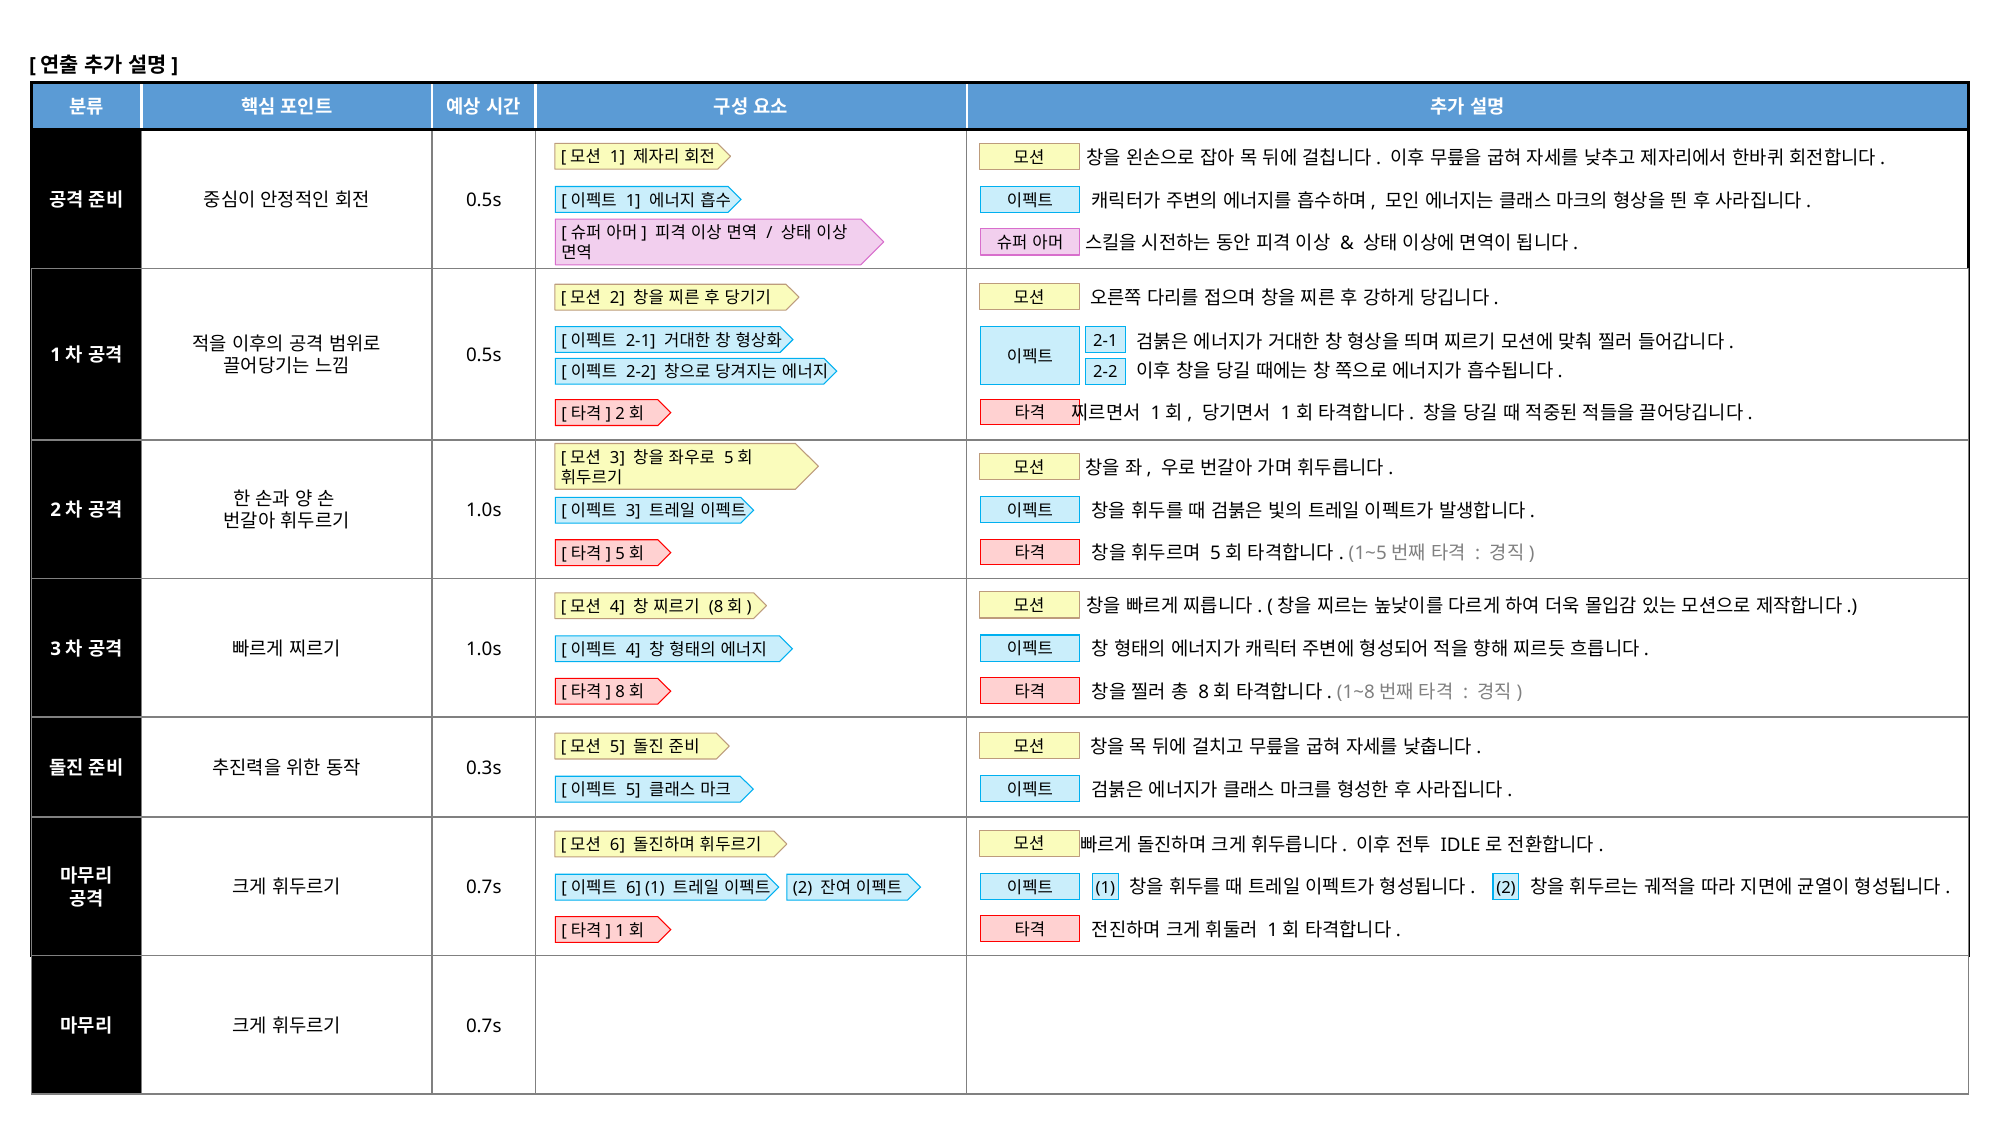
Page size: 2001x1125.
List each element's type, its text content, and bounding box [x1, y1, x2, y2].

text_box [30, 818, 1969, 954]
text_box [30, 439, 1969, 579]
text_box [30, 579, 1969, 716]
text_box [연출 추가 설명] [29, 52, 178, 78]
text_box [554, 830, 922, 944]
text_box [30, 954, 1969, 1095]
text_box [31, 267, 2000, 441]
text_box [979, 915, 1766, 943]
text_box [30, 716, 1969, 818]
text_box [978, 829, 1594, 857]
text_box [30, 82, 1969, 439]
